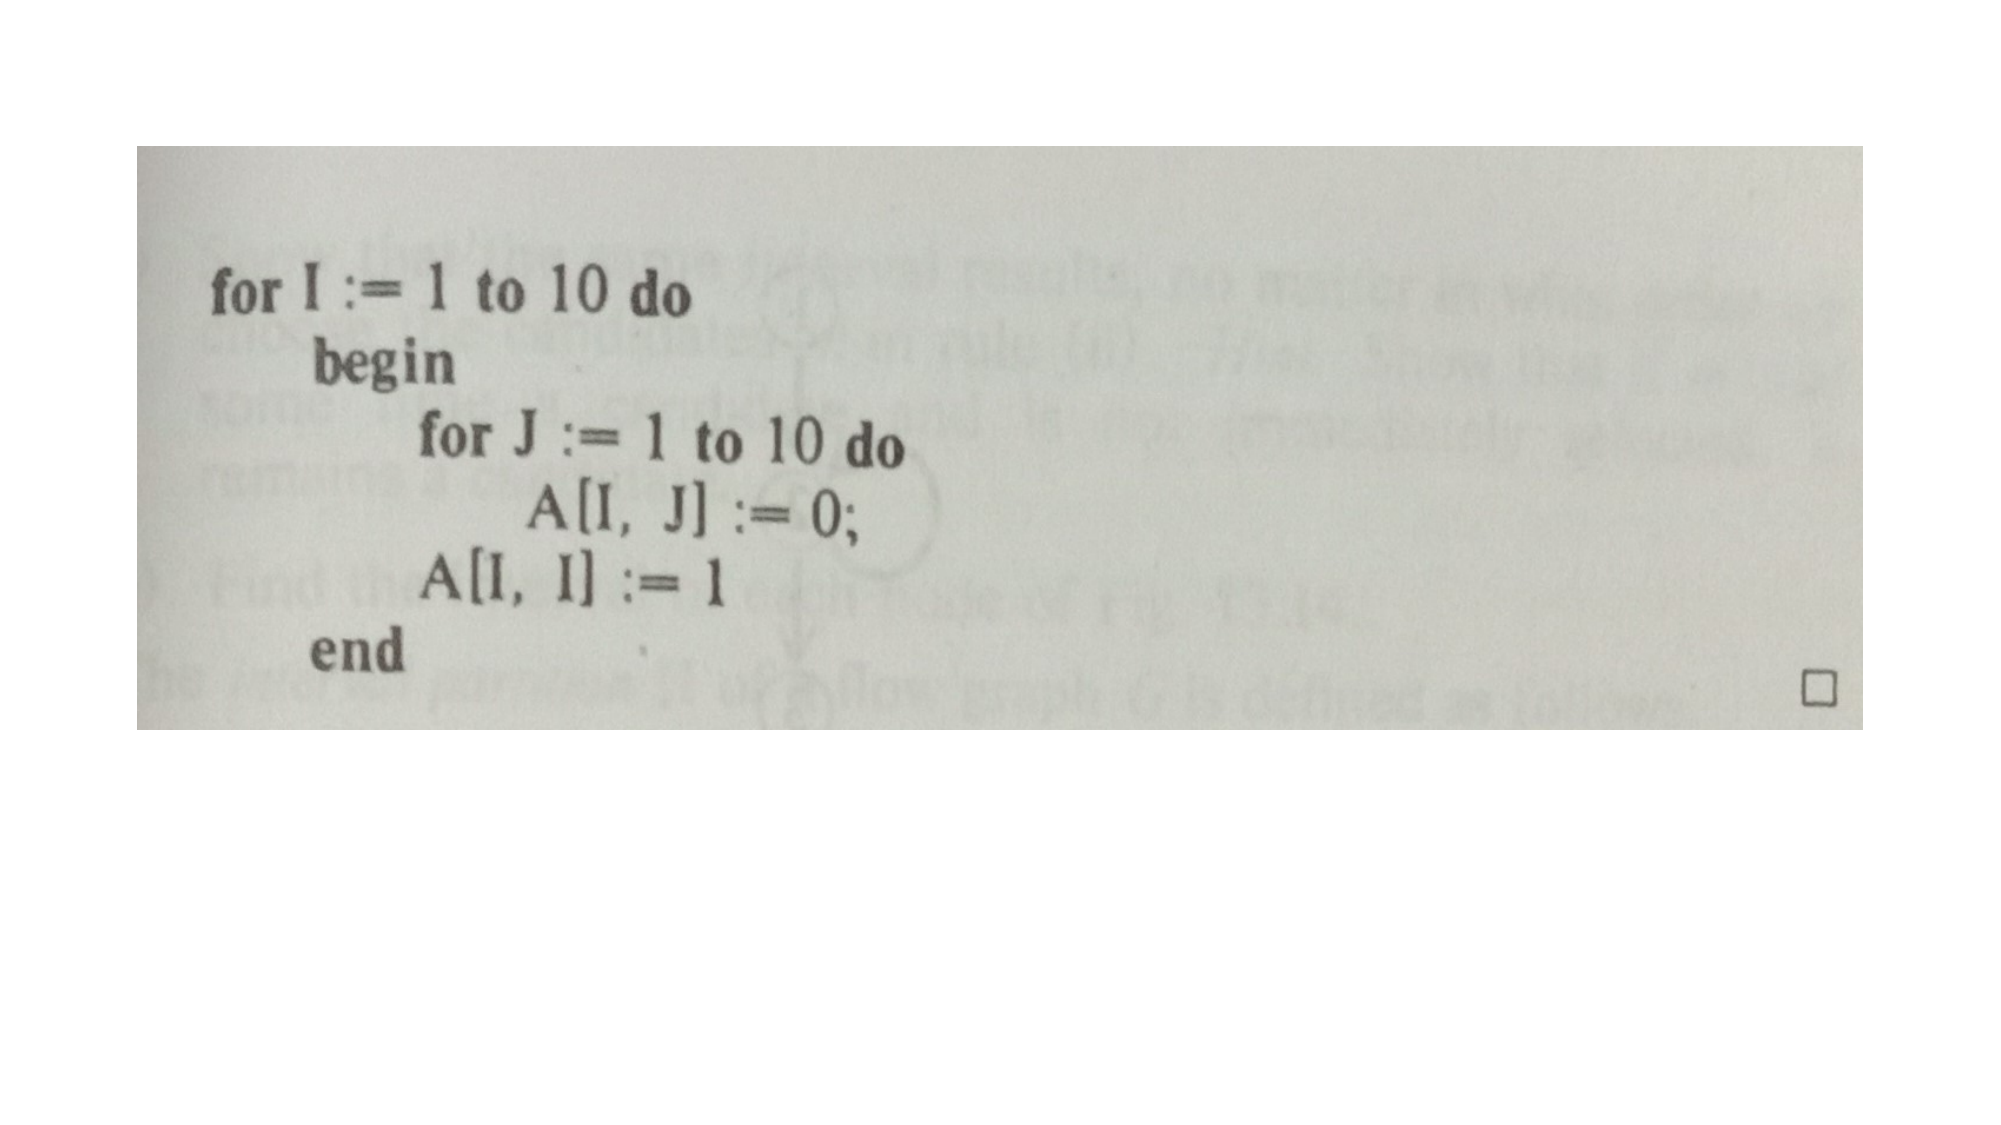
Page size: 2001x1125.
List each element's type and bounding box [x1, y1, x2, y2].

list [137, 146, 1863, 731]
